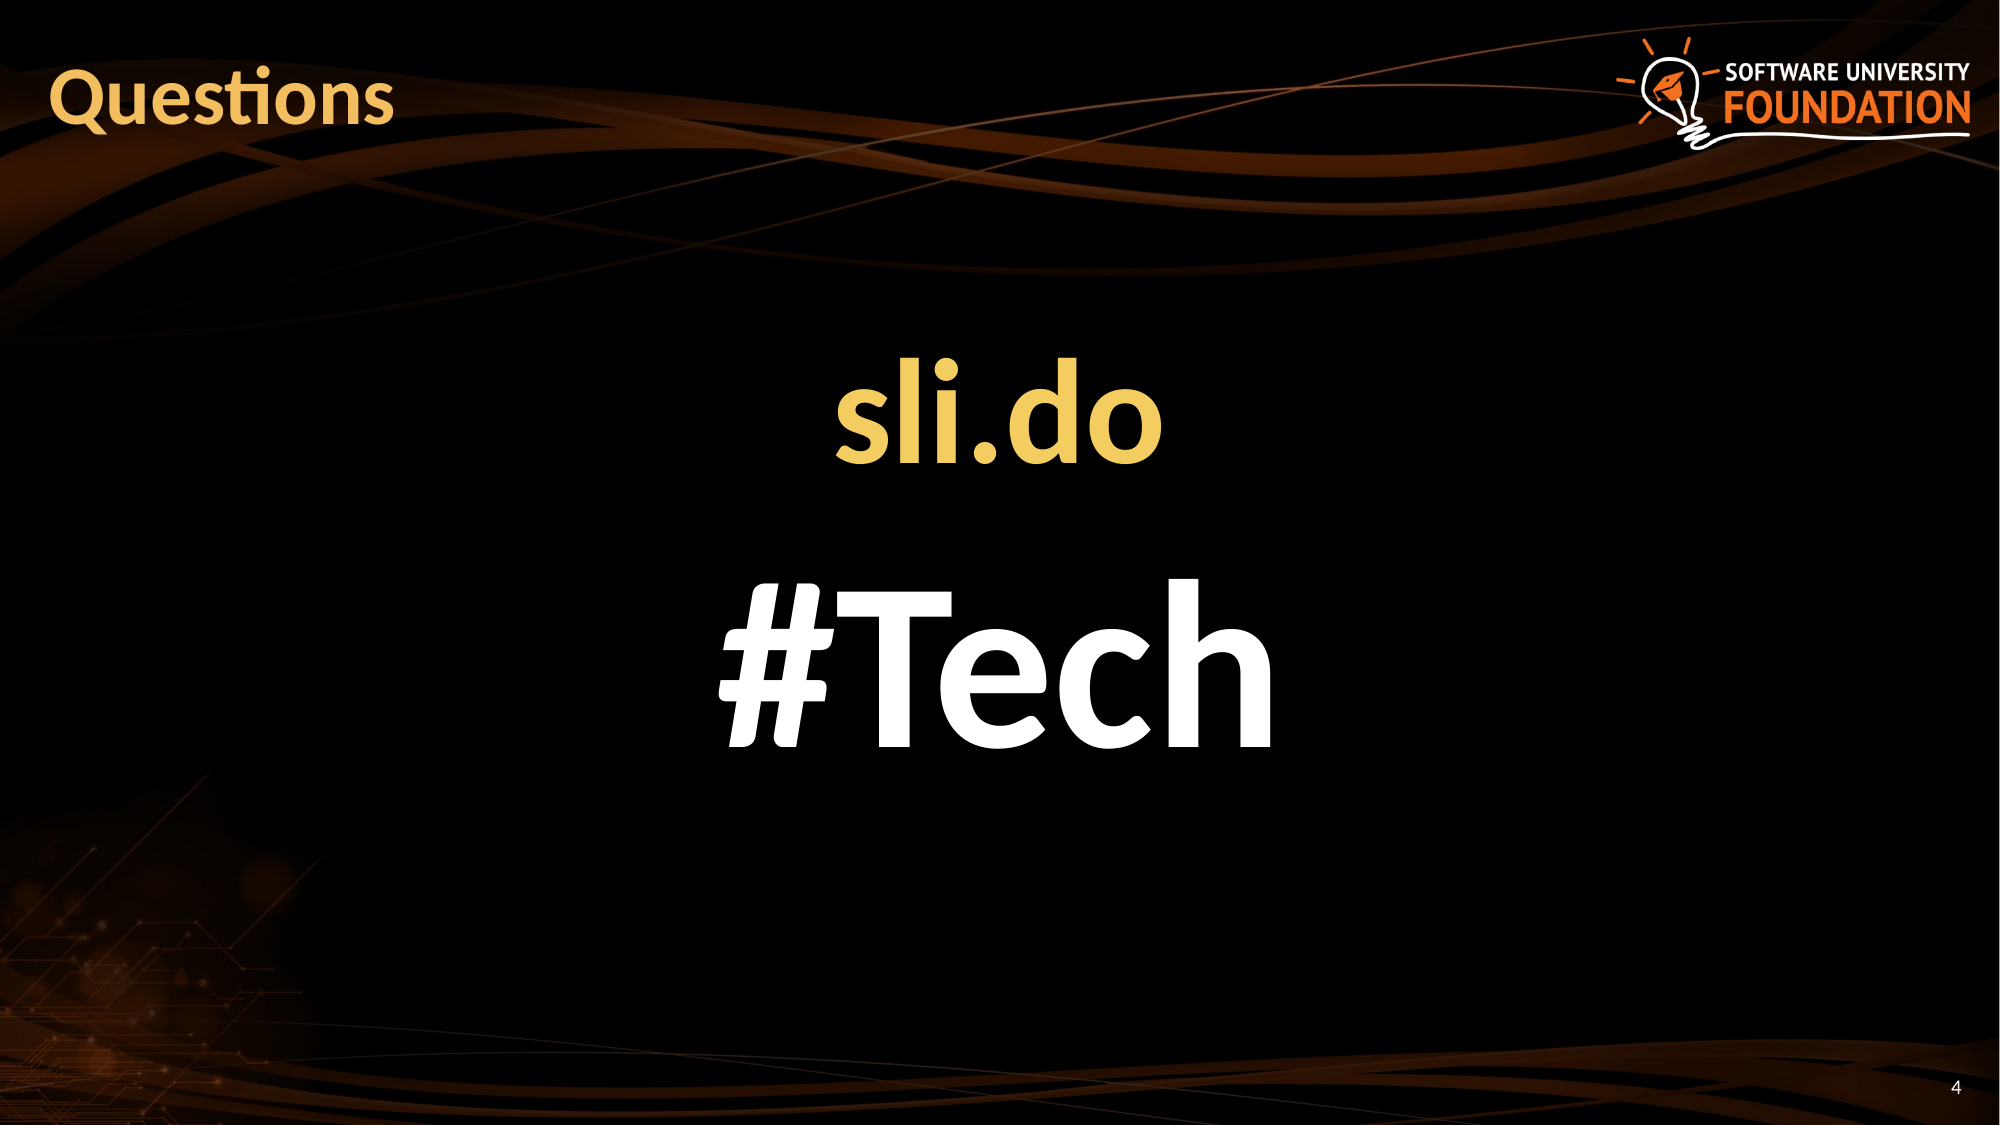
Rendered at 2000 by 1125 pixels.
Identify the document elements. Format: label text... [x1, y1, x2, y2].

picture [0, 0, 2000, 1125]
slide_number 4 [1897, 1071, 1968, 1103]
title Questions [30, 6, 1602, 189]
list sli.do #Tech [31, 188, 1968, 1071]
